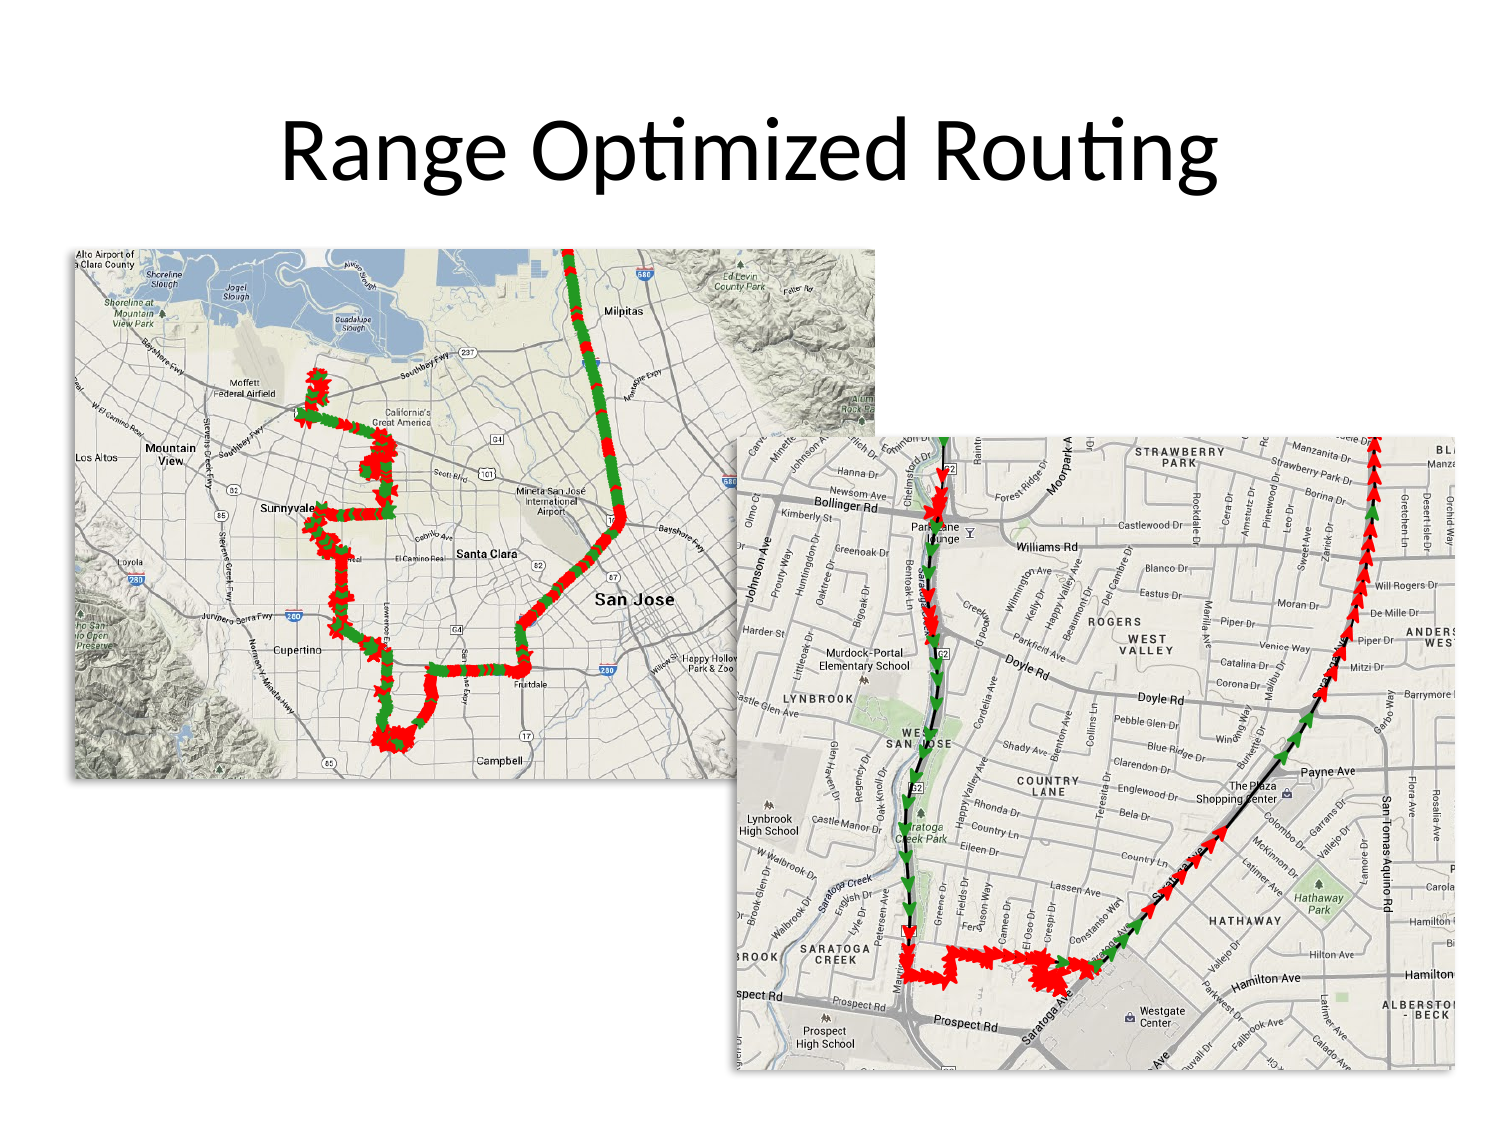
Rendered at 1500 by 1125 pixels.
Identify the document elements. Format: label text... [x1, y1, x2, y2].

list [74, 249, 876, 779]
picture [737, 437, 1455, 1070]
title Range Optimized Routing [75, 50, 1425, 238]
